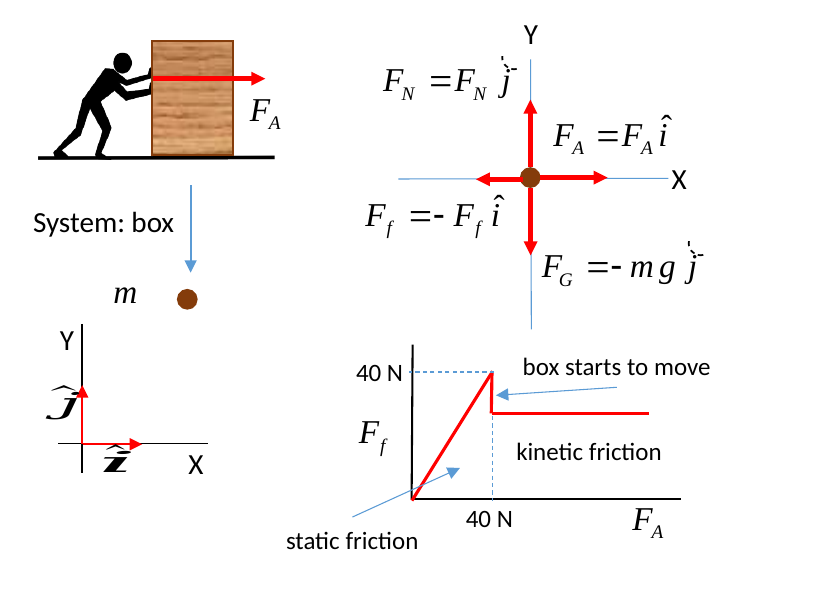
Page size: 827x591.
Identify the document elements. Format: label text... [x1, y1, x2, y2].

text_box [352, 467, 460, 517]
picture [36, 43, 275, 160]
text_box 40 N [493, 495, 529, 499]
text_box [520, 167, 530, 188]
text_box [354, 412, 394, 463]
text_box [109, 282, 141, 310]
text_box Y [509, 7, 554, 58]
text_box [378, 56, 518, 107]
text_box [176, 288, 198, 310]
text_box 40 N [413, 349, 419, 371]
text_box box starts to move [507, 342, 726, 388]
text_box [360, 190, 509, 245]
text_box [548, 110, 676, 161]
text_box [534, 168, 541, 187]
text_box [411, 371, 493, 501]
text_box X [656, 152, 702, 203]
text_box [537, 241, 704, 292]
text_box kinetic friction [501, 427, 678, 473]
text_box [40, 314, 219, 489]
text_box System: box [18, 195, 190, 246]
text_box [495, 388, 617, 396]
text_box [627, 499, 668, 545]
text_box 40 N [451, 500, 529, 541]
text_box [245, 85, 285, 136]
text_box 40 N [341, 349, 411, 394]
text_box static friction [271, 517, 434, 562]
